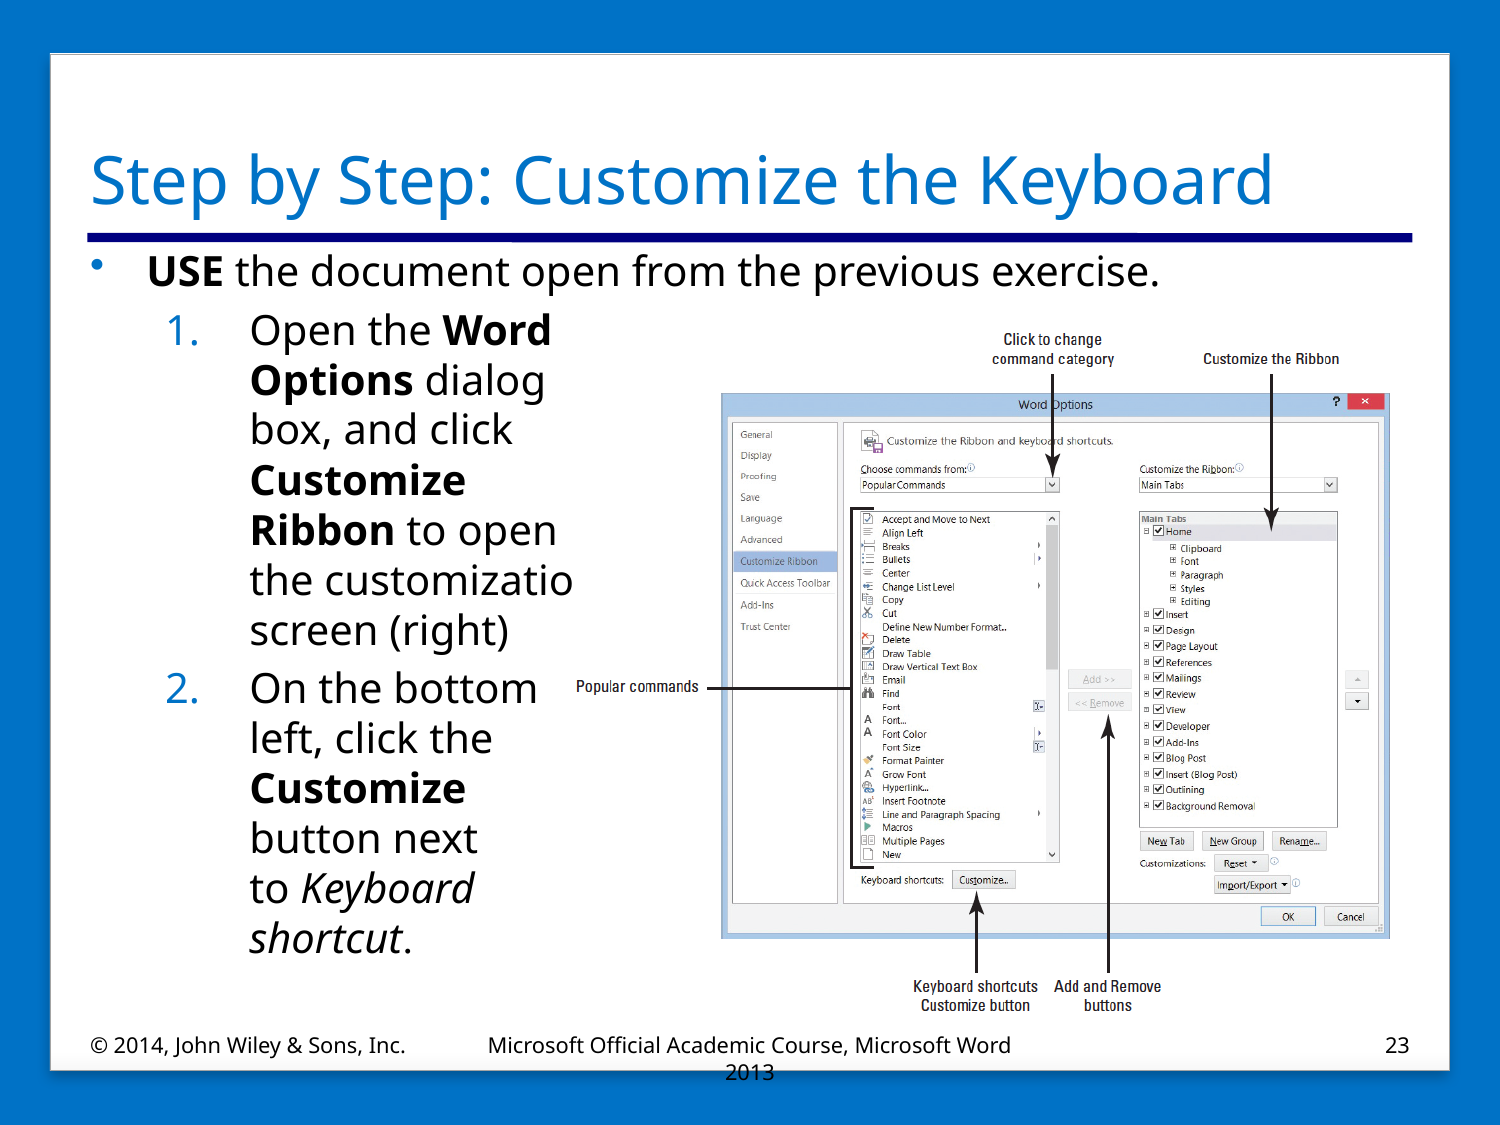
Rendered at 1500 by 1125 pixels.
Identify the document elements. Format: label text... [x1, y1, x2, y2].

picture [574, 324, 1397, 1016]
slide_number © 2014, John Wiley & Sons, Inc. [74, 1024, 426, 1103]
list USE the document open from the previous exercise. Open the Word Options dialog box, and click Customize Ribbon to open the customization screen (right) On the bottom left, click the Customize button next to Keyboard shortcut. [75, 237, 1425, 1063]
slide_number 23 [1074, 1024, 1426, 1103]
footer Microsoft Official Academic Course, Microsoft Word 2013 [449, 1024, 1051, 1103]
title Step by Step: Customize the Keyboard [74, 74, 1426, 226]
